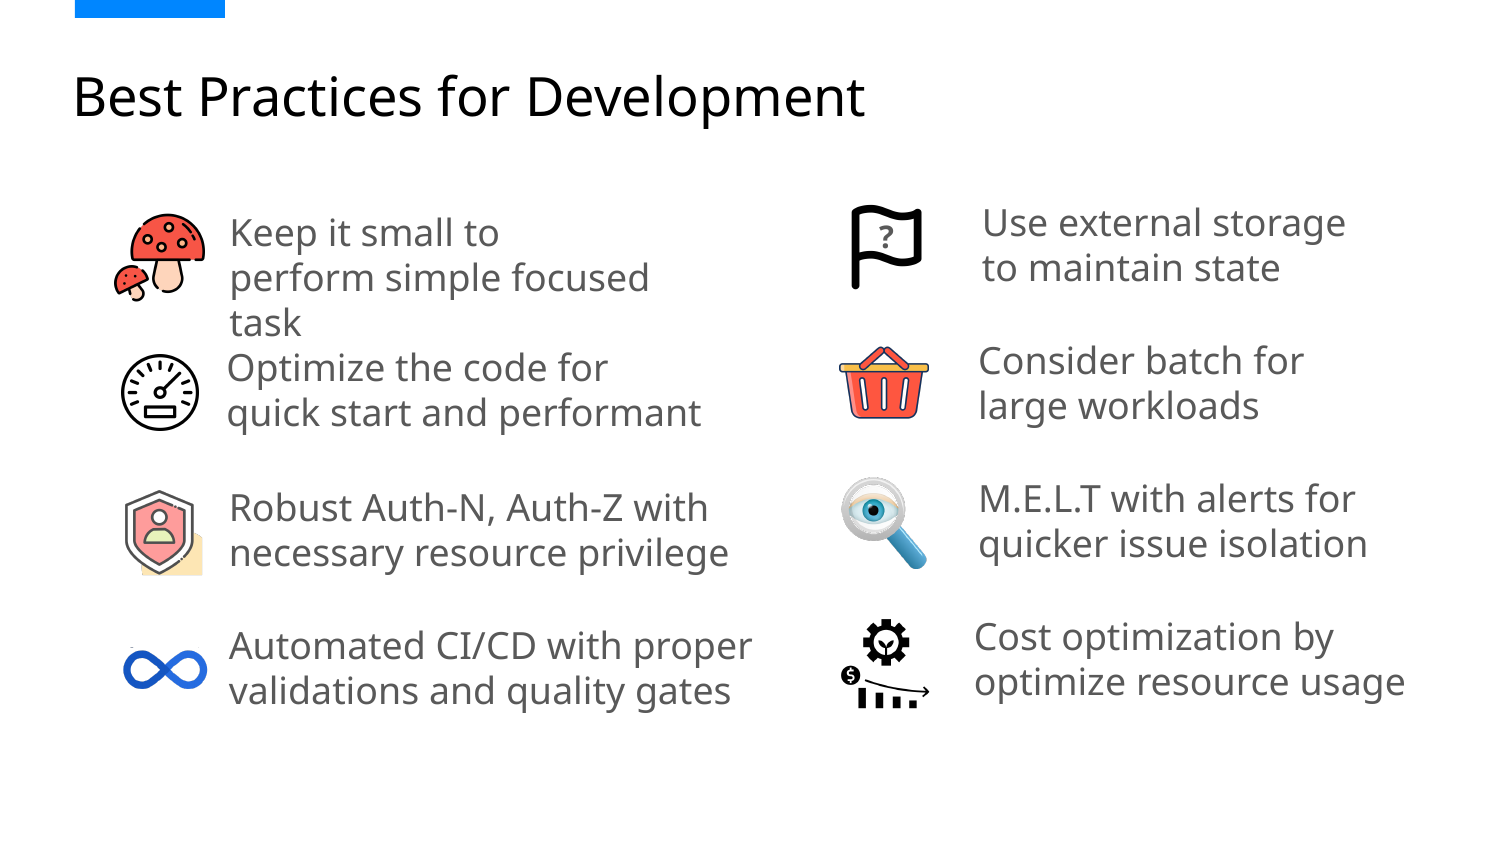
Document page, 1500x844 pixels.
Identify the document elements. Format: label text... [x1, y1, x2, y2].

picture [114, 212, 206, 303]
picture [839, 617, 932, 710]
text_box Automated CI/CD with proper validations and quality gates [213, 606, 791, 727]
picture [120, 647, 213, 691]
text_box Optimize the code for quick start and performant [211, 328, 723, 449]
title Best Practices for Development [57, 47, 1454, 142]
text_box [840, 200, 933, 293]
picture [121, 353, 199, 431]
text_box Consider batch for large workloads [963, 322, 1371, 443]
text_box Robust Auth-N, Auth-Z with necessary resource privilege [213, 469, 791, 590]
picture [838, 477, 931, 570]
picture [839, 338, 929, 428]
text_box Cost optimization by optimize resource usage [958, 597, 1459, 718]
text_box Keep it small to perform simple focused task [214, 194, 668, 328]
text_box Use external storage to maintain state [966, 184, 1375, 304]
text_box [74, 0, 225, 18]
picture [119, 488, 209, 578]
text_box M.E.L.T with alerts for quicker issue isolation [963, 460, 1463, 581]
